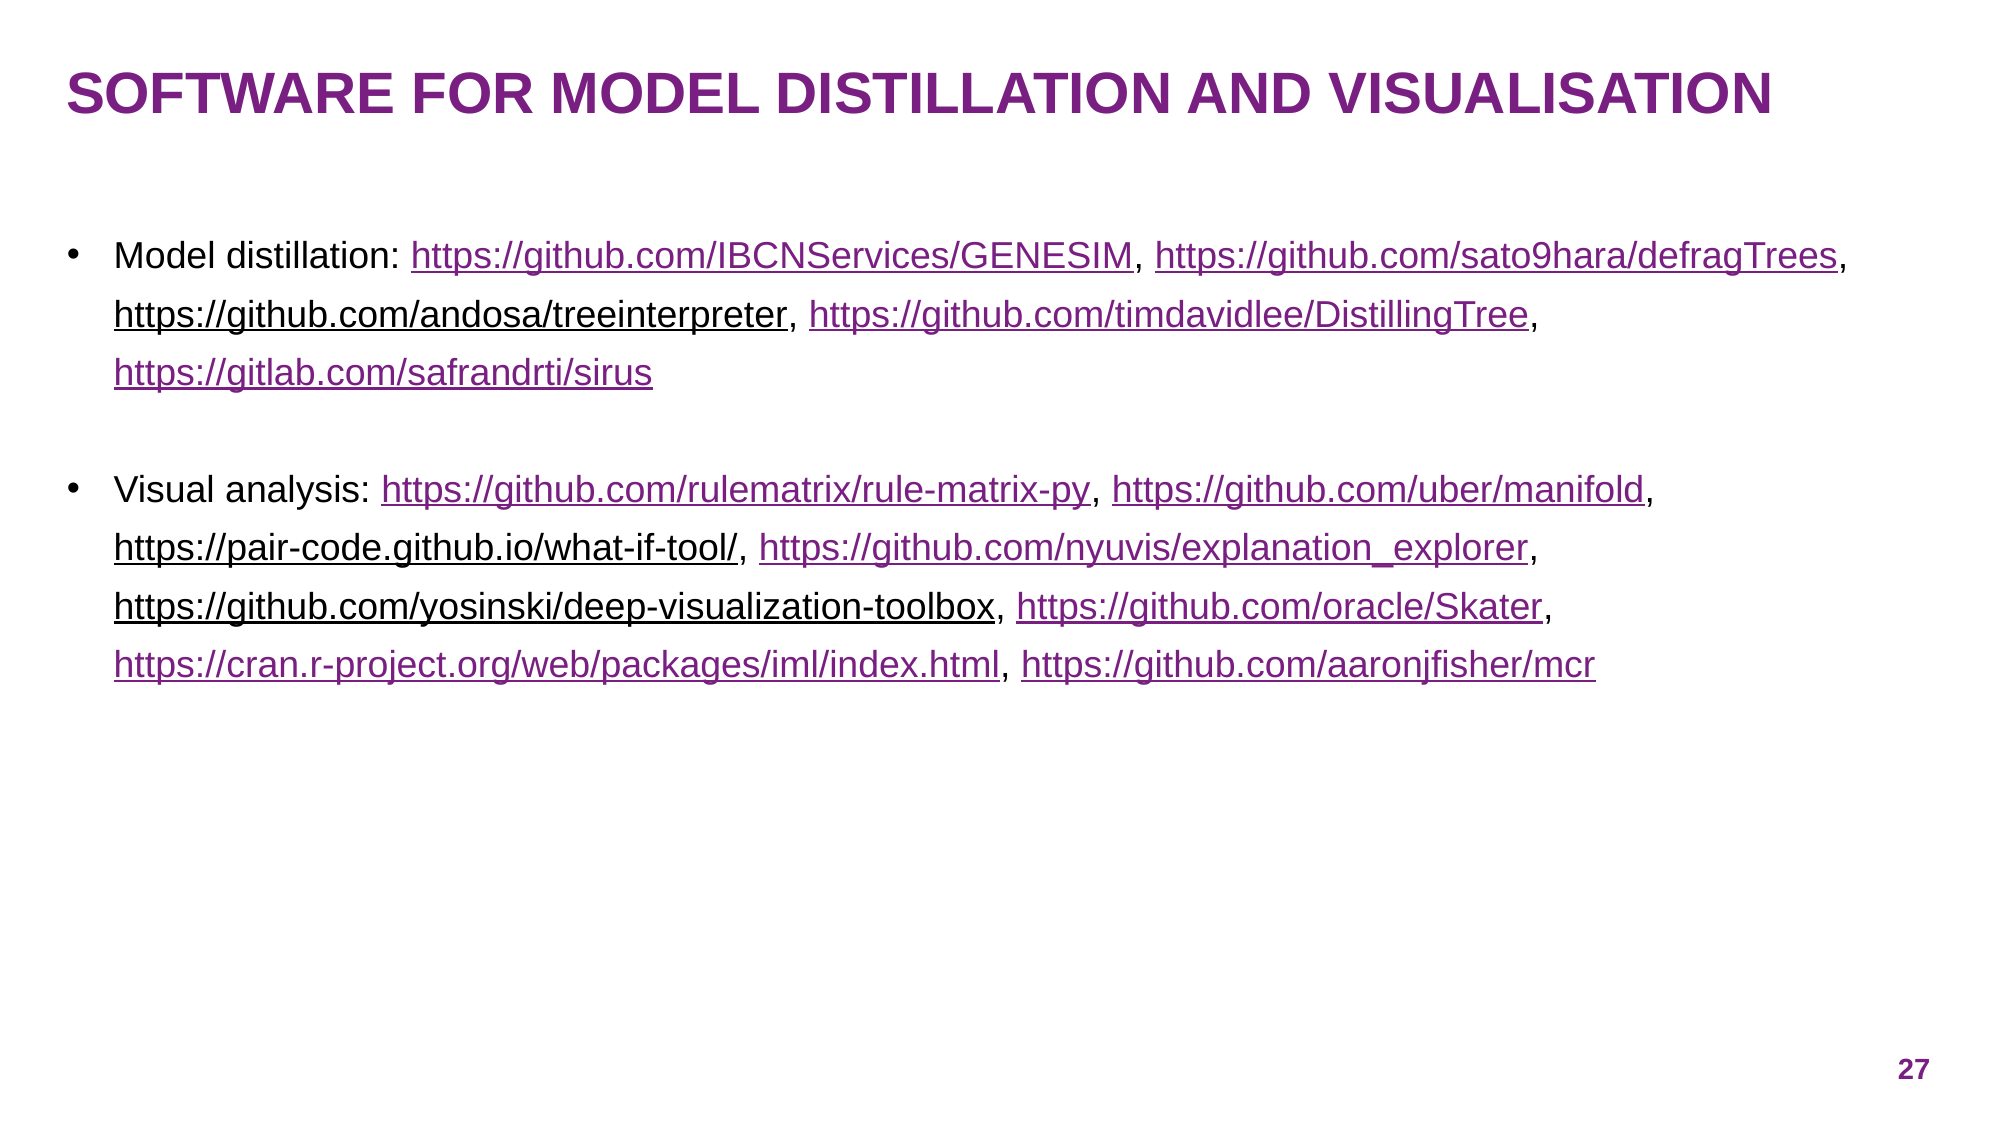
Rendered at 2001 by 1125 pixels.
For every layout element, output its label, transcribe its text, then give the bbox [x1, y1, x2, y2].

list Model distillation: https://github.com/IBCNServices/GENESIM, https://github.com/sato9hara/defragTrees, https://github.com/andosa/treeinterpreter, https://github.com/timdavidlee/DistillingTree, https://gitlab.com/safrandrti/sirus Visual analysis: https://github.com/rulematrix/rule-matrix-py, https://github.com/uber/manifold, https://pair-code.github.io/what-if-tool/, https://github.com/nyuvis/explanation_explorer, https://github.com/yosinski/deep-visualization-toolbox, https://github.com/oracle/Skater, https://cran.r-project.org/web/packages/iml/index.html, https://github.com/aaronjfisher/mcr [66, 217, 1929, 1025]
title Software for model distillation and visualisation [66, 43, 1929, 126]
slide_number 27 [1897, 1053, 1953, 1086]
